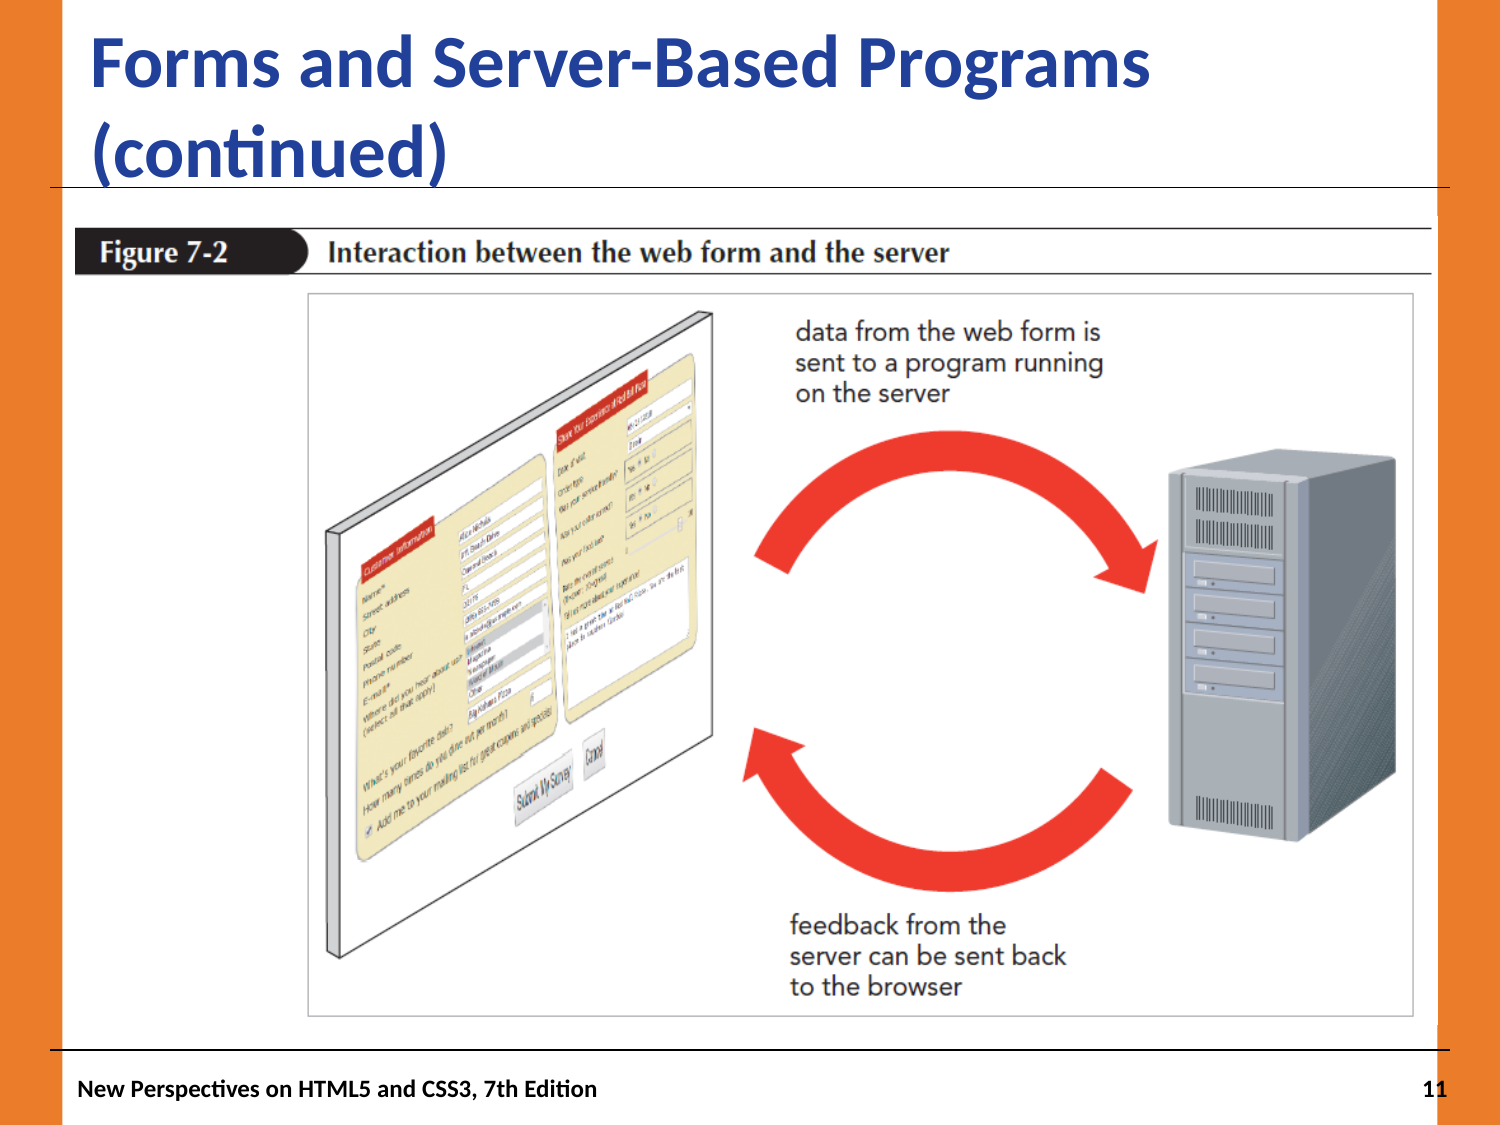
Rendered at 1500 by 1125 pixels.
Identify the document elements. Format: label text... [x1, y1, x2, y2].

title Forms and Server-Based Programs (continued) [74, 24, 1438, 181]
slide_number 11 [1374, 1050, 1463, 1125]
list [74, 215, 1438, 1026]
footer New Perspectives on HTML5 and CSS3, 7th Edition [62, 1050, 1374, 1125]
